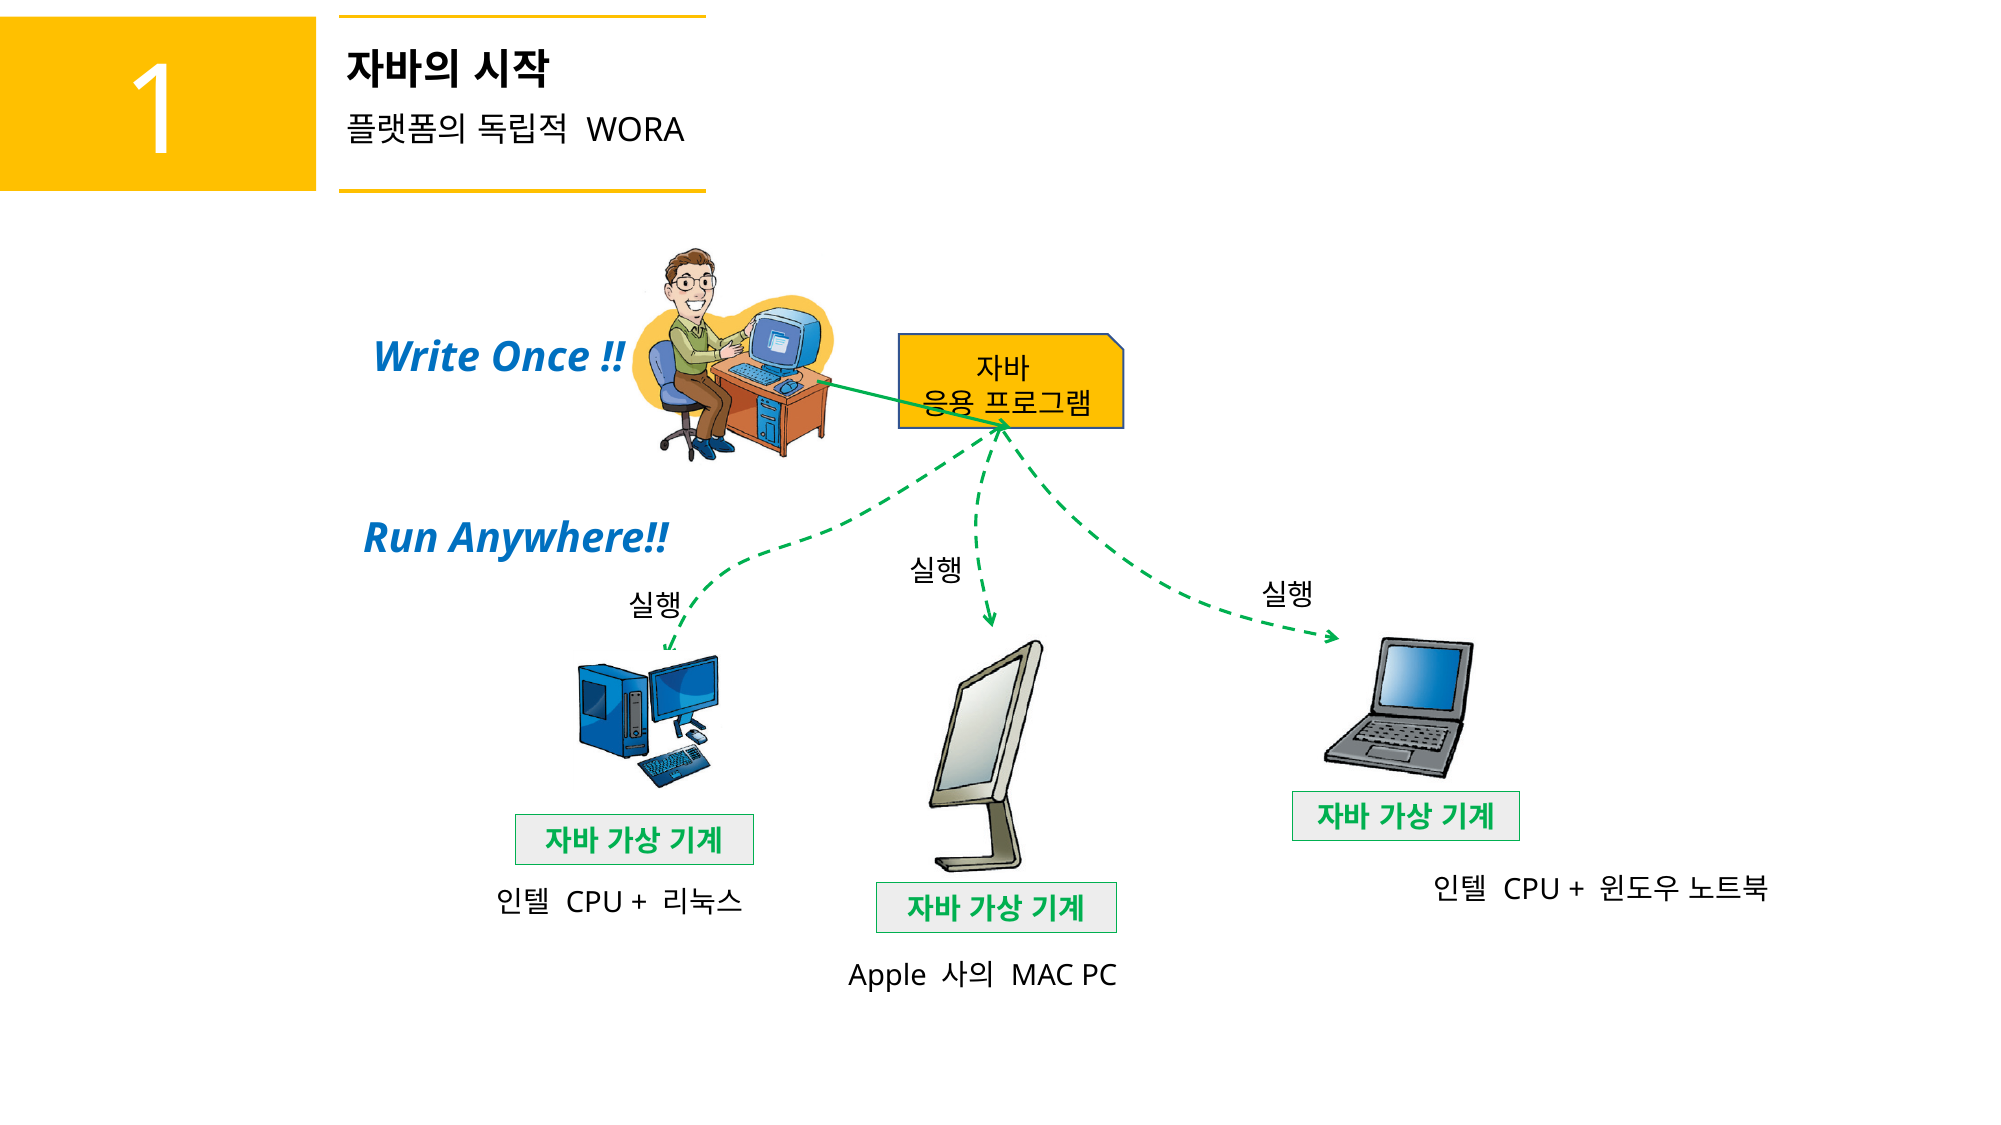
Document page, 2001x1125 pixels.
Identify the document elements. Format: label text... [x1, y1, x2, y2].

text_box 자바 가상 기계 [1292, 791, 1520, 841]
text_box 실행 [1246, 568, 1339, 619]
text_box Write Once !! [358, 322, 623, 387]
text_box 인텔 CPU + 윈도우 노트북 [1419, 862, 1809, 913]
text_box 자바 가상 기계 [515, 814, 754, 865]
text_box 자바 응용 프로그램 [897, 333, 1125, 429]
text_box [1251, 619, 1330, 635]
text_box [668, 426, 1001, 650]
text_box 자바의 시작 [331, 35, 627, 100]
picture [1317, 631, 1479, 784]
picture [623, 240, 843, 470]
text_box 플랫폼의 독립적 WORA [331, 100, 706, 156]
text_box 실행 [613, 580, 706, 630]
text_box 인텔 CPU + 리눅스 [481, 875, 802, 926]
text_box [975, 429, 1000, 628]
text_box 실행 [894, 545, 987, 595]
text_box 1 [0, 16, 317, 192]
text_box [1003, 431, 1246, 619]
picture [920, 634, 1048, 878]
text_box Run Anywhere!! [348, 502, 684, 568]
text_box 자바 가상 기계 [876, 882, 1117, 933]
text_box Apple 사의 MAC PC [833, 949, 1174, 999]
picture [573, 650, 723, 792]
